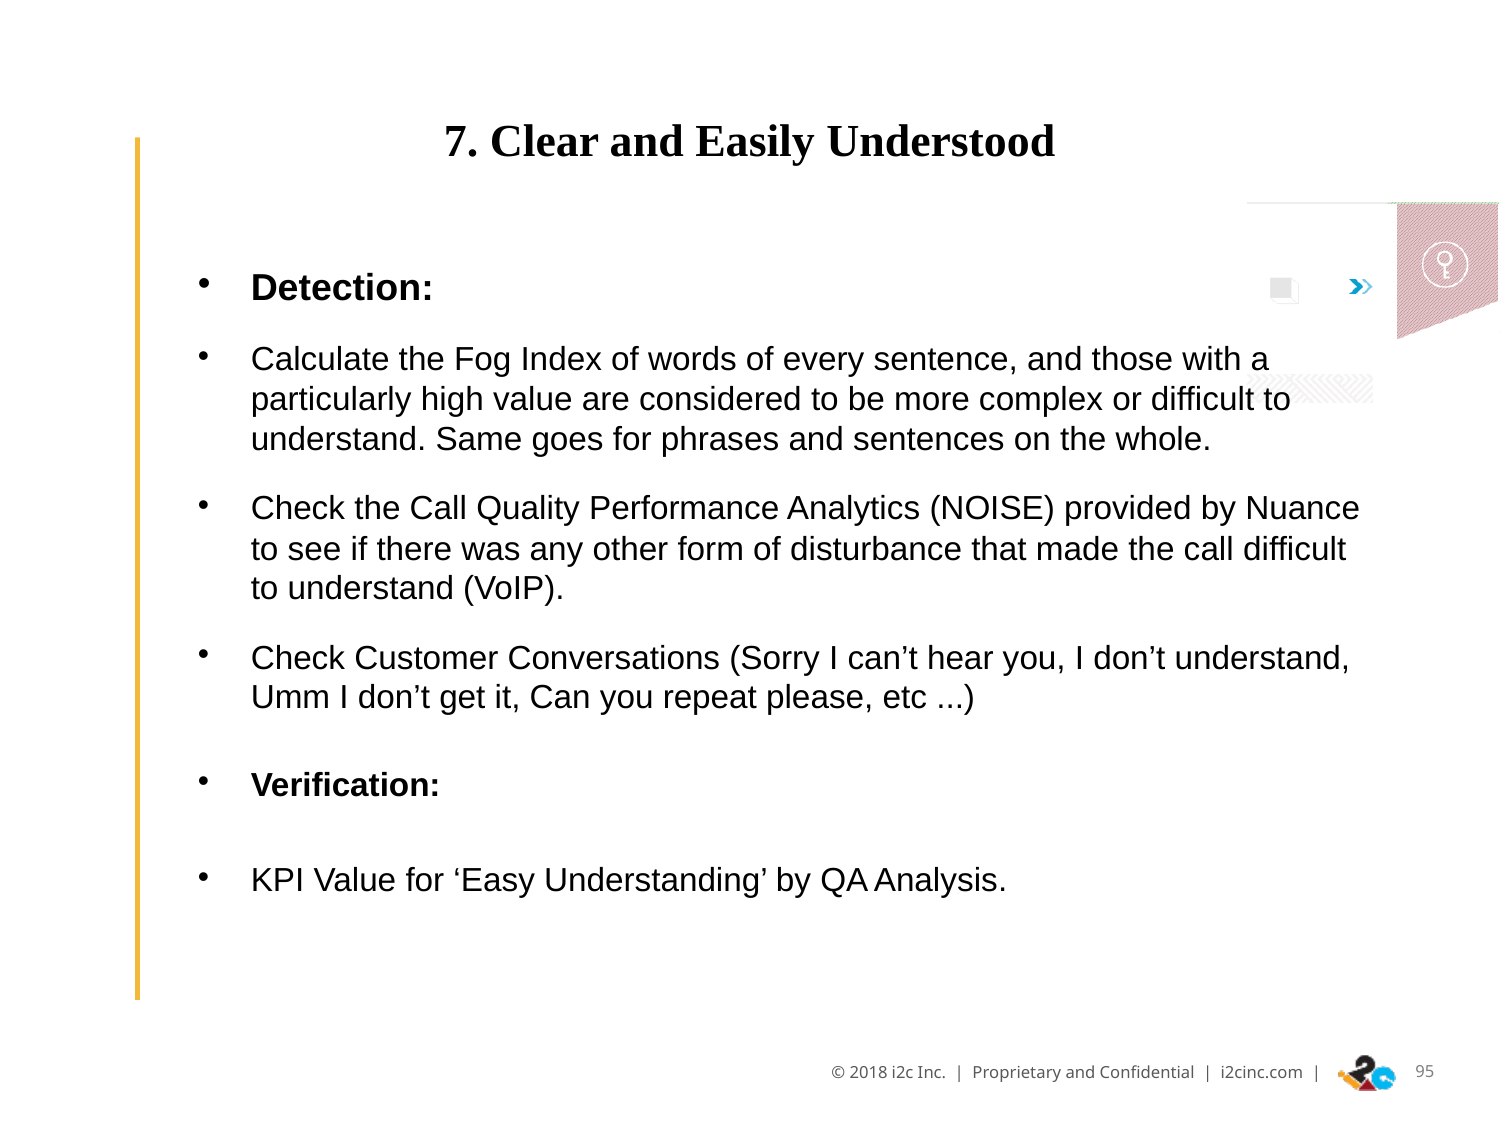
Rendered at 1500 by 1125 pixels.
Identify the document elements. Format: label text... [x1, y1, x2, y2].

text_box Detection: Calculate the Fog Index of words of every sentence, and those with a particularly high value are considered to be more complex or difficult to understand. Same goes for phrases and sentences on the whole. Check the Call Quality Performance Analytics (NOISE) provided by Nuance to see if there was any other form of disturbance that made the call difficult to understand (VoIP). Check Customer Conversations (Sorry I can’t hear you, I don’t understand, Umm I don’t get it, Can you repeat please, etc ...) Verification: KPI Value for ‘Easy Understanding’ by QA Analysis. [179, 263, 1380, 916]
picture [1337, 1054, 1396, 1091]
text_box 7. Clear and Easily Understood [75, 111, 1425, 167]
picture [1247, 202, 1500, 403]
